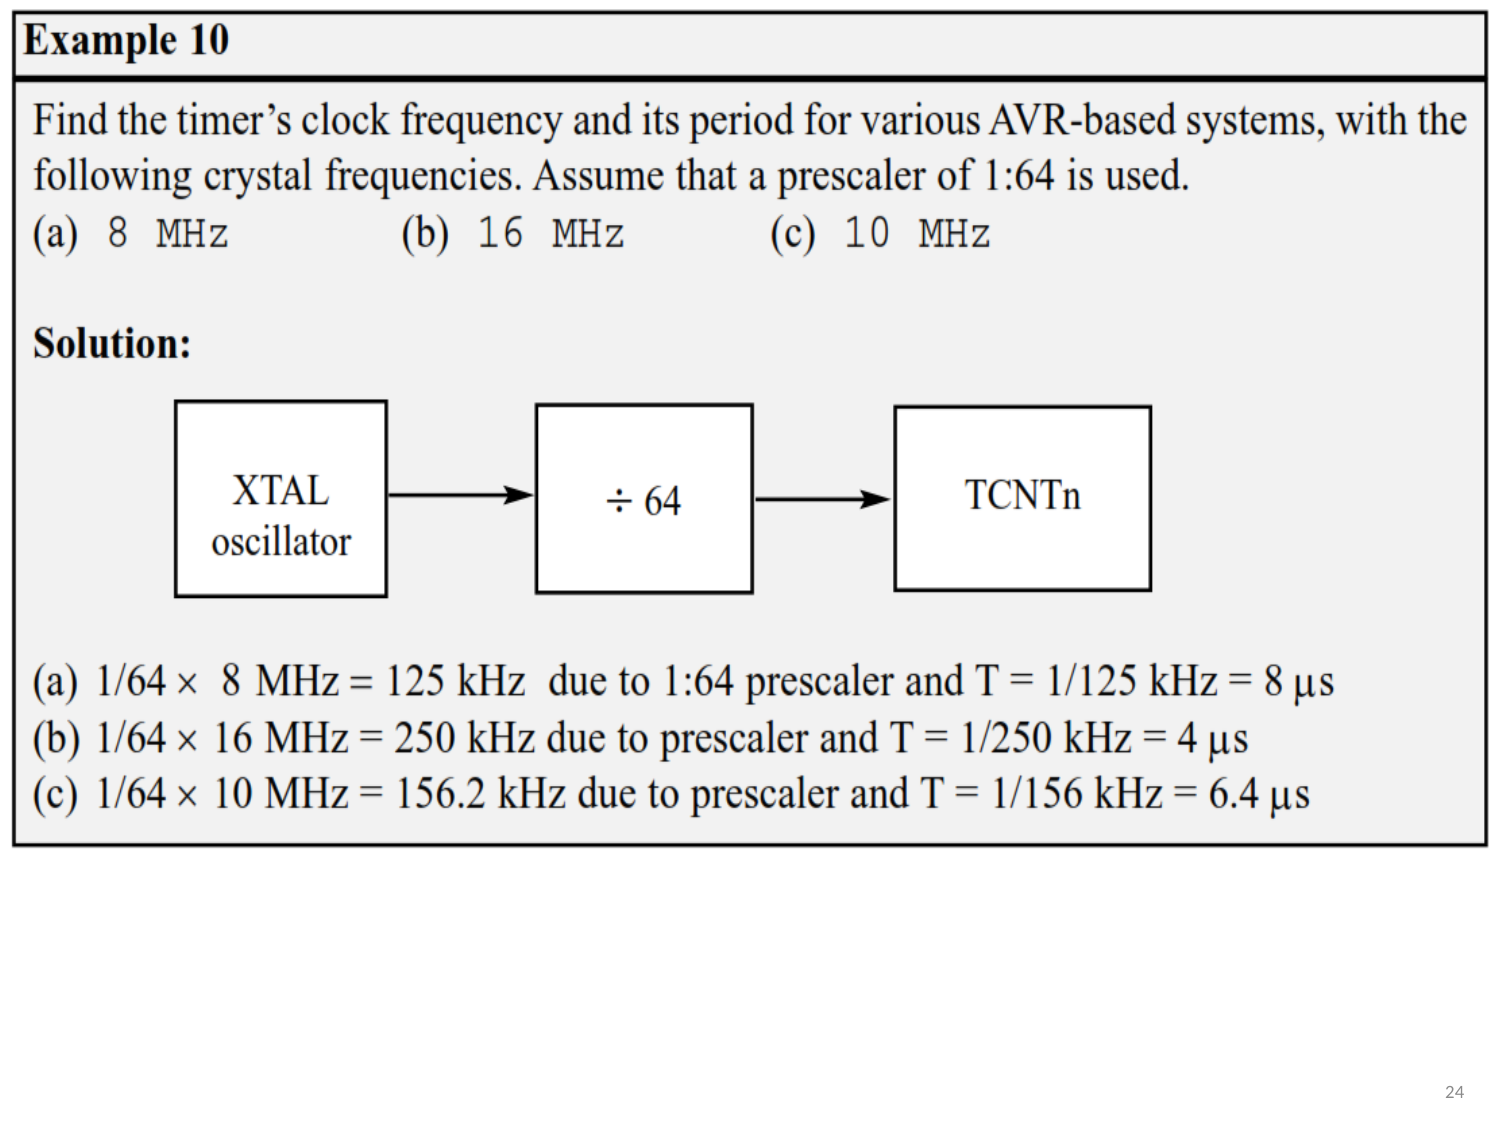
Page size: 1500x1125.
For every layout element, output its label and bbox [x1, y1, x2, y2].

picture [4, 0, 1500, 858]
